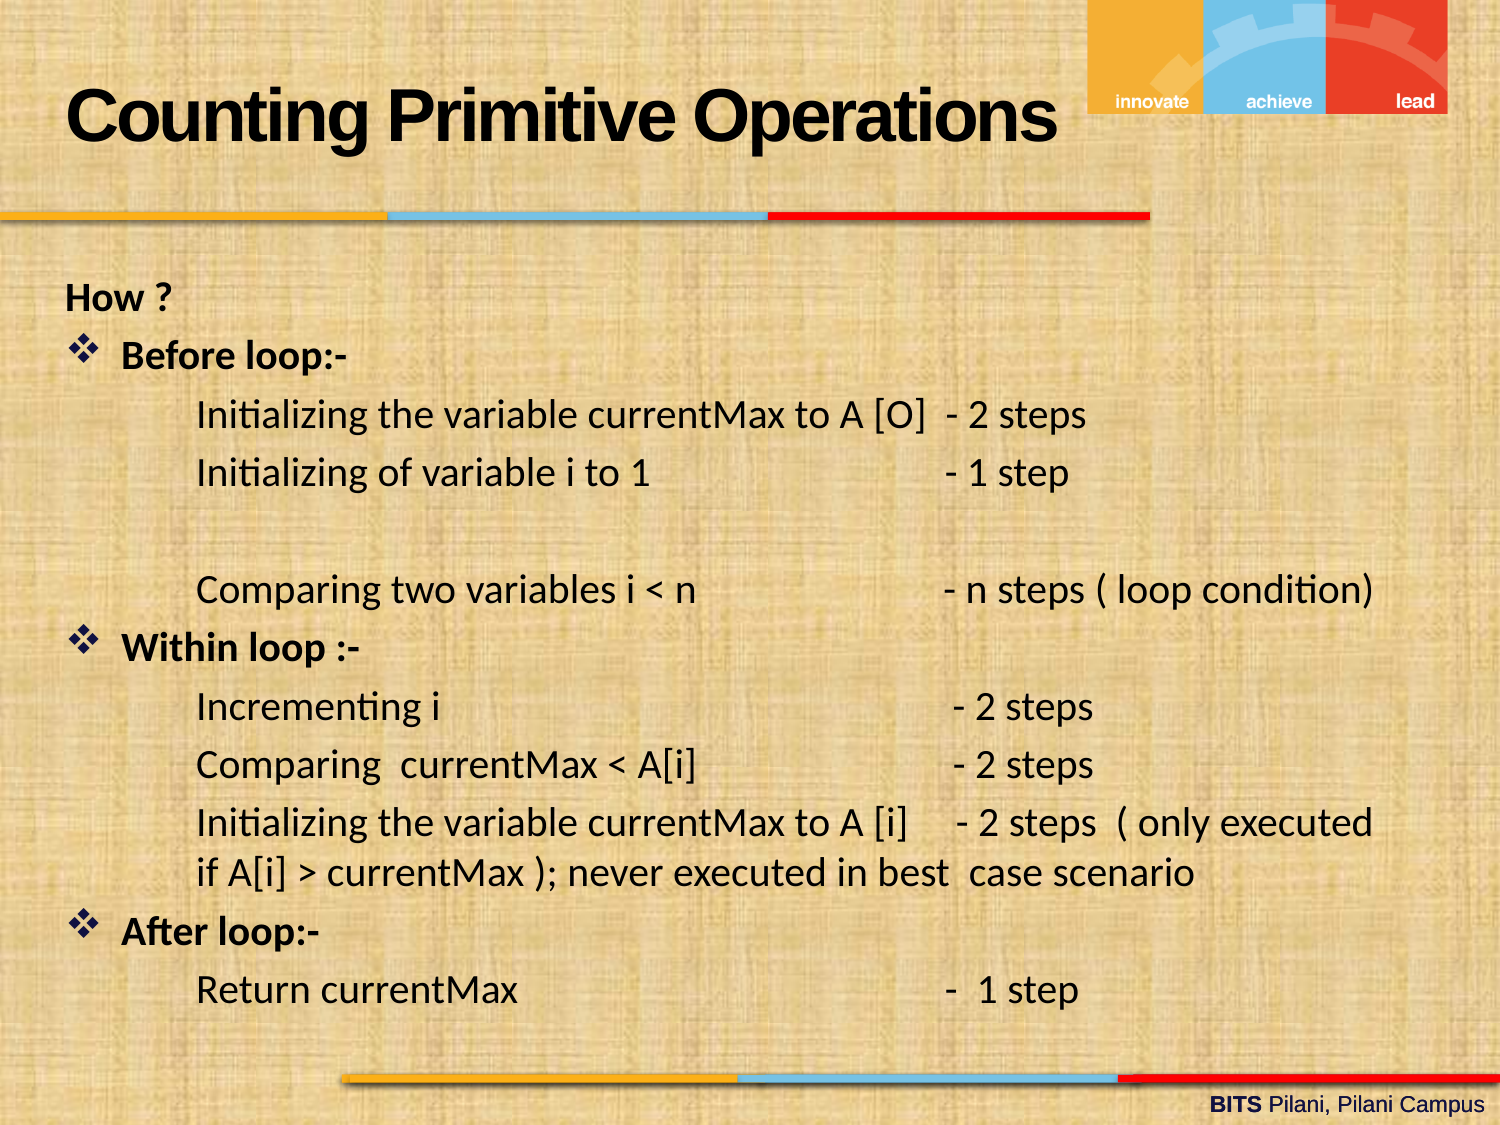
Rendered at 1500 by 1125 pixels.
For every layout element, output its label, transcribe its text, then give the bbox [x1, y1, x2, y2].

picture [0, 0, 1500, 1125]
list Counting Primitive Operations [50, 24, 1088, 213]
list How ? Before loop:- Initializing the variable currentMax to A [O] - 2 steps Initializing of variable i to 1 - 1 step Comparing two variables i < n - n steps ( loop condition) Within loop :- Incrementing i - 2 steps Comparing currentMax < A[i] - 2 steps Initializing the variable currentMax to A [i] - 2 steps ( only executed if A[i] > currentMax ); never executed in best case scenario After loop:- Return currentMax - 1 step [50, 262, 1400, 1005]
